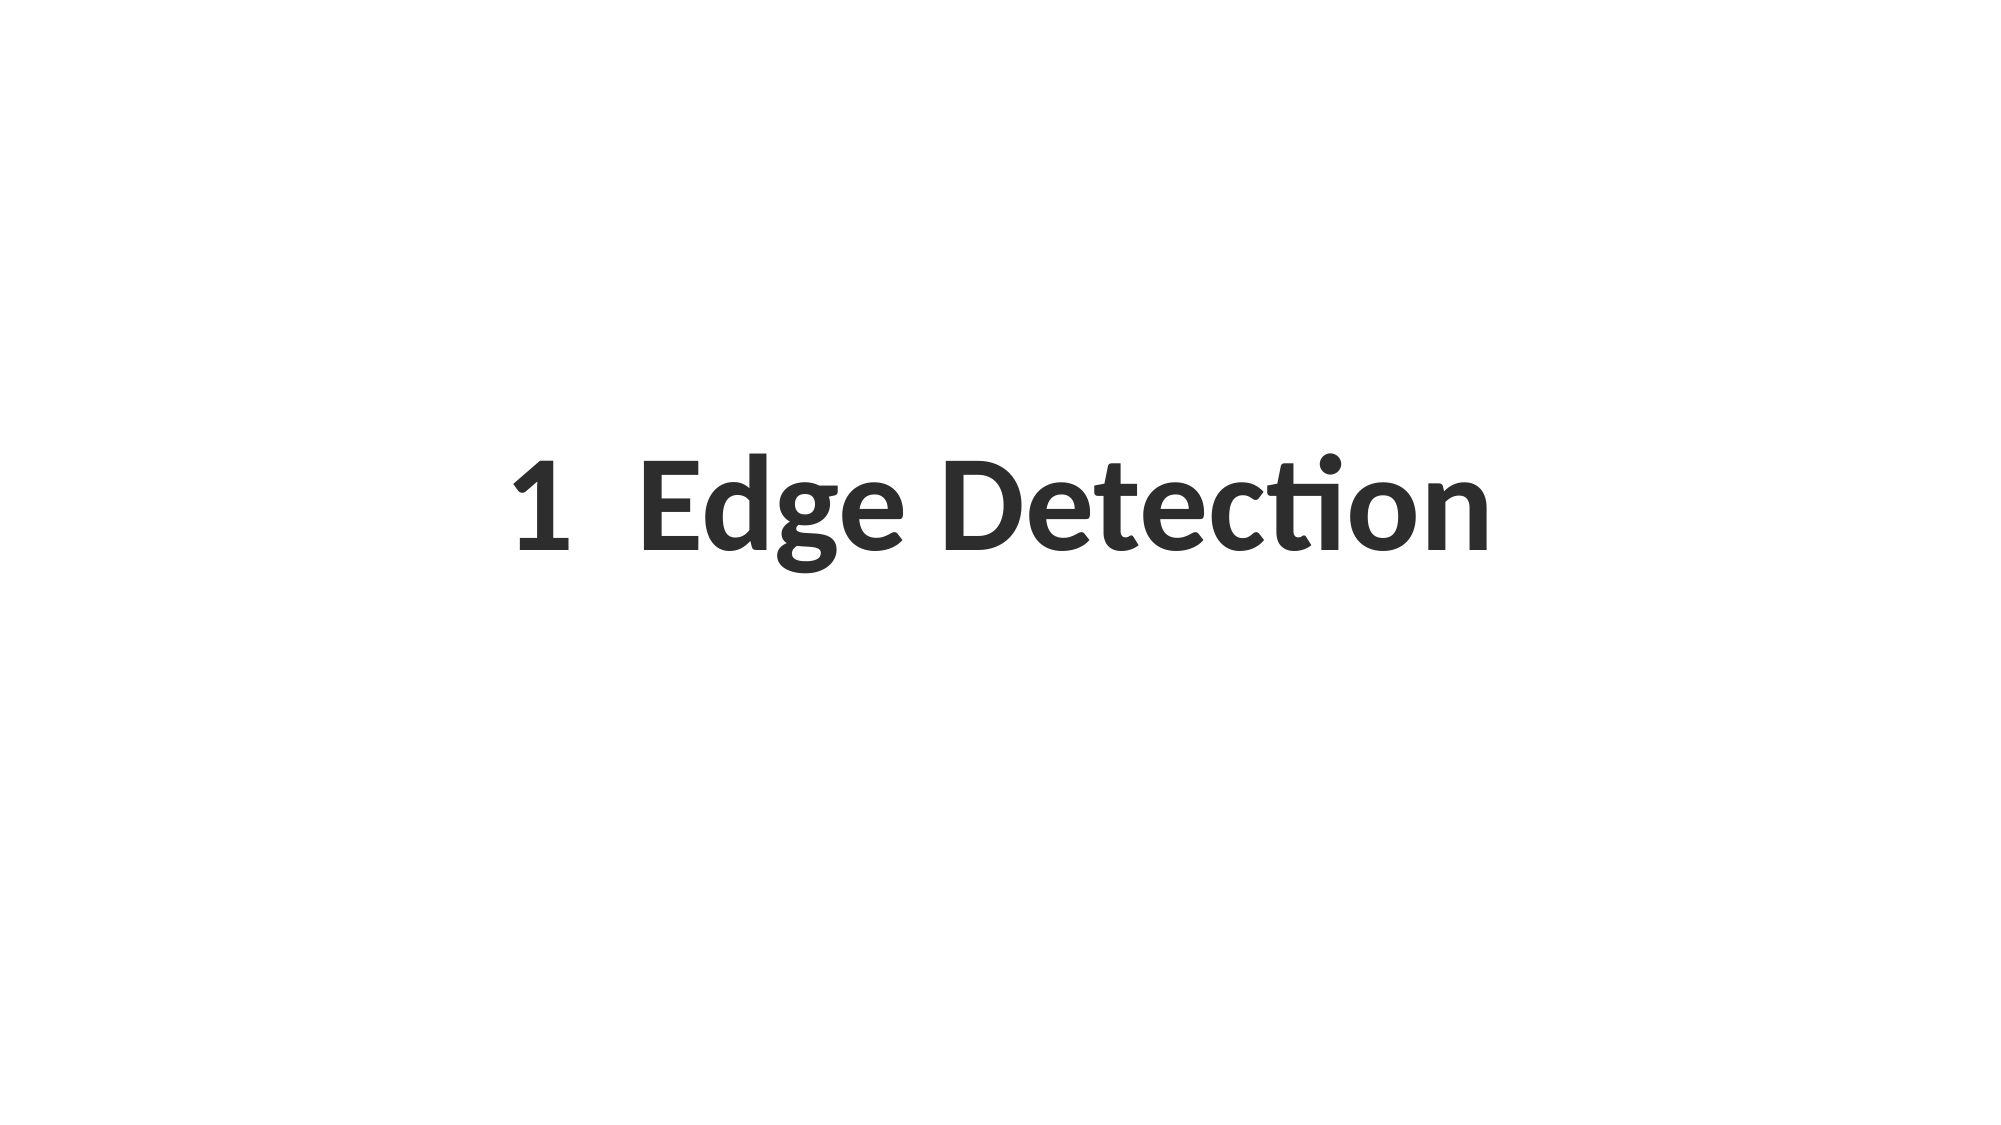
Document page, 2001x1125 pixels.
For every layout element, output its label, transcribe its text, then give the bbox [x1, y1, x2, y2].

text_box 1 Edge Detection [466, 389, 1534, 586]
